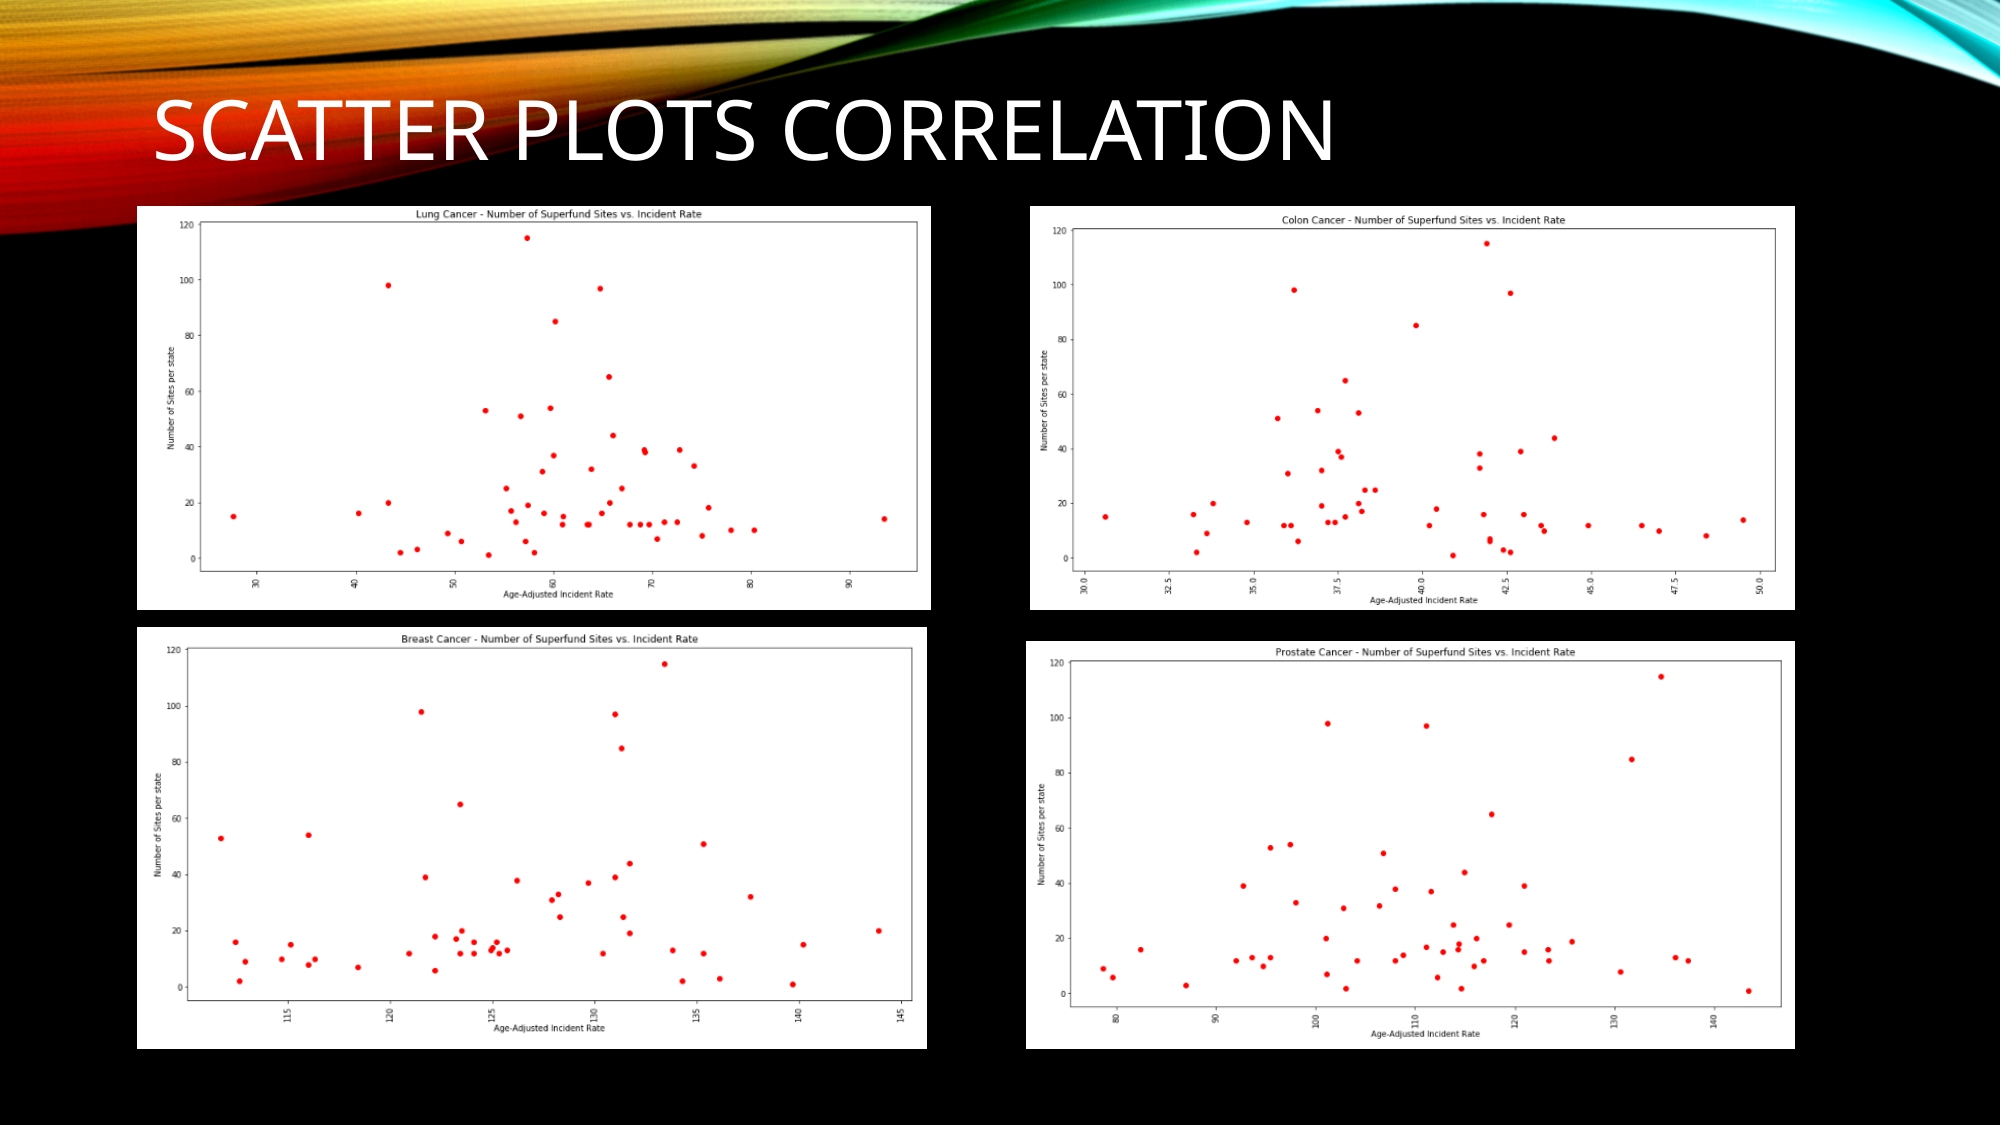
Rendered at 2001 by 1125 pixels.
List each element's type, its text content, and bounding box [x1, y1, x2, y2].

title Scatter Plots correlation [137, 59, 1863, 207]
picture [1026, 641, 1795, 1049]
picture [137, 627, 927, 1049]
picture [0, 0, 2000, 610]
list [137, 206, 931, 610]
